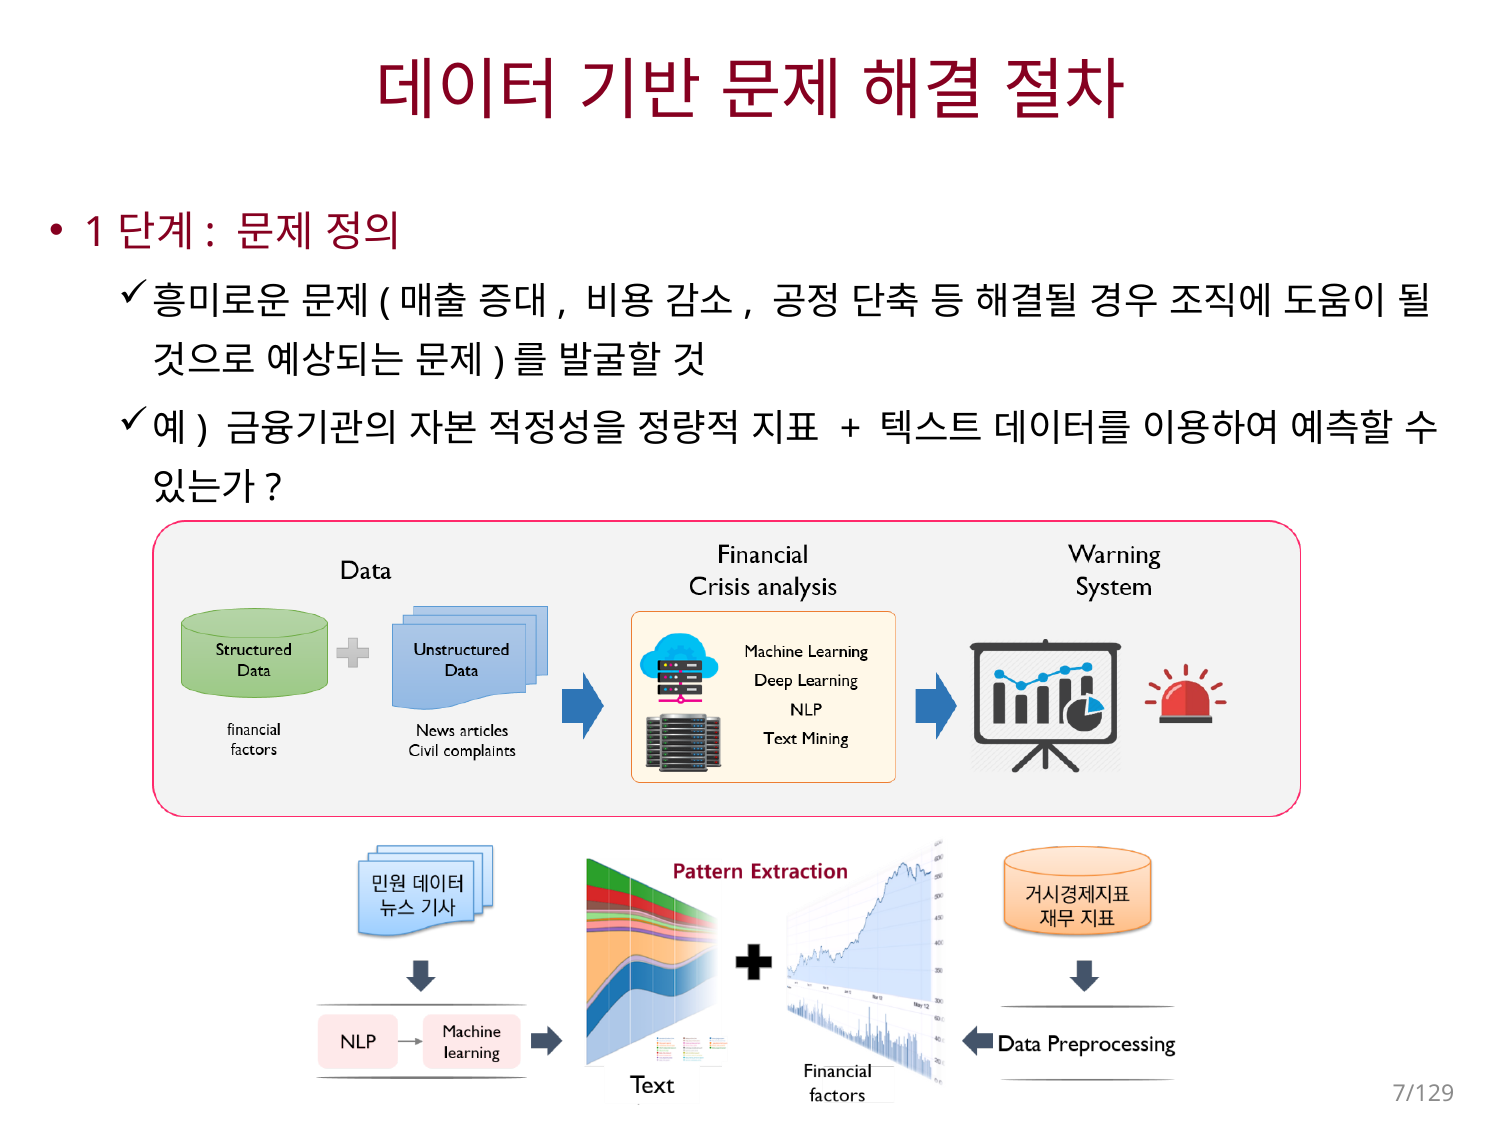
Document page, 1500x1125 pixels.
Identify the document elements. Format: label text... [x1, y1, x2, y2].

list 1단계: 문제 정의 흥미로운 문제(매출 증대, 비용 감소, 공정 단축 등 해결될 경우 조직에 도움이 될 것으로 예상되는 문제)를 발굴할 것 예) 금융기관의 자본 적정성을 정량적 지표 + 텍스트 데이터를 이용하여 예측할 수 있는가? [34, 181, 1470, 1059]
title 데이터 기반 문제 해결 절차 [34, 37, 1470, 147]
picture [315, 831, 1188, 1118]
picture [152, 520, 1301, 817]
slide_number 7/129 [1188, 1071, 1470, 1116]
